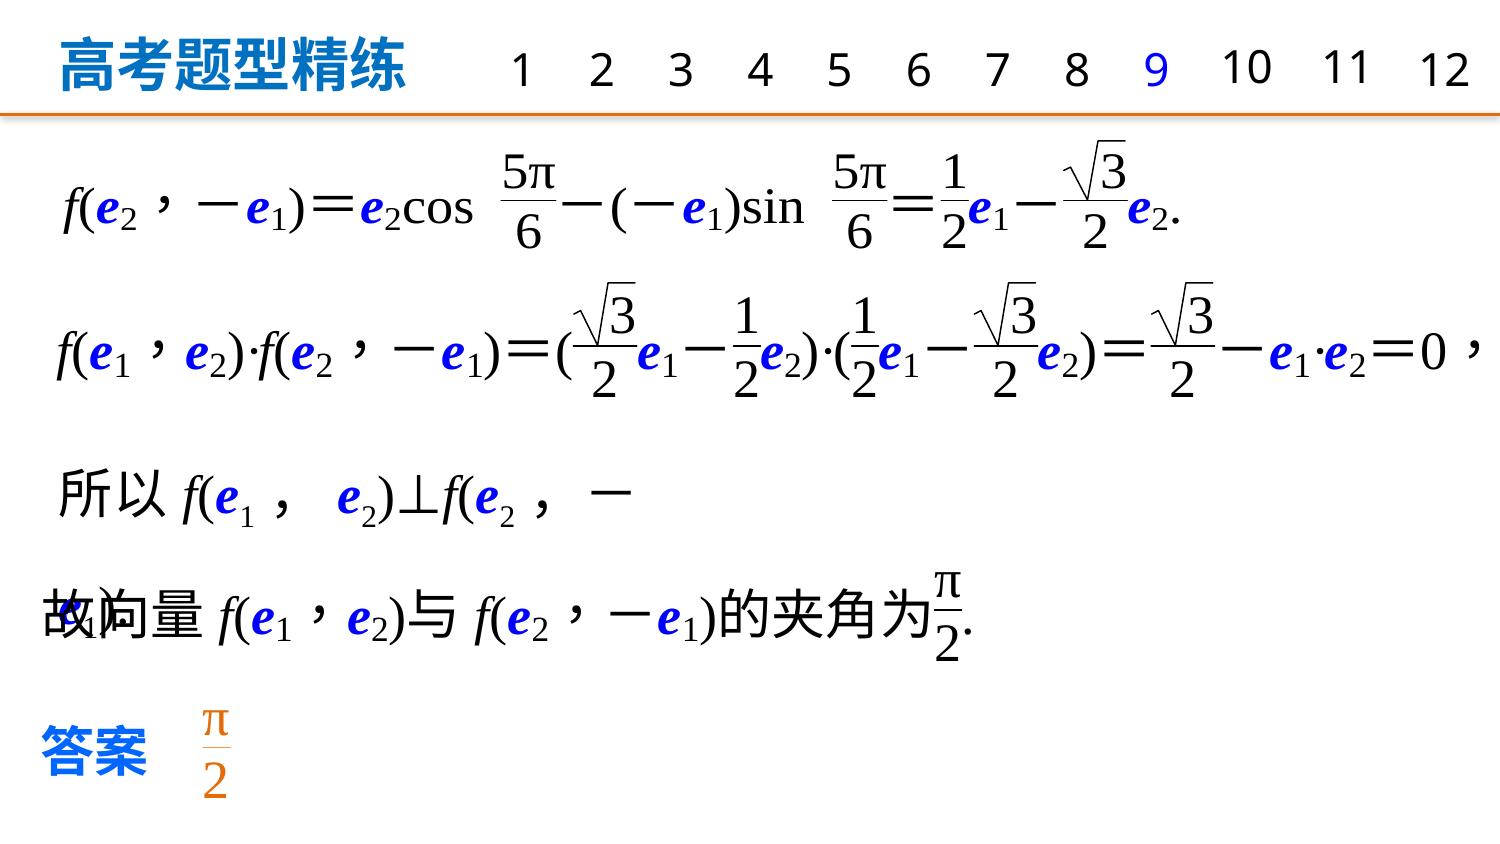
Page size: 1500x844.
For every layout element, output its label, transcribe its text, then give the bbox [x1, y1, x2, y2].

text_box 3 [646, 36, 716, 106]
text_box 7 [963, 36, 1033, 106]
text_box 高考题型精练 [43, 20, 423, 105]
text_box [40, 686, 286, 844]
text_box 10 [1201, 36, 1293, 101]
text_box 所以f(e1，e2)⊥f(e2，－e1). [43, 458, 667, 541]
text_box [41, 548, 986, 718]
text_box 2 [567, 36, 637, 106]
text_box 1 [488, 36, 558, 106]
text_box 8 [1042, 36, 1113, 106]
text_box 9 [1121, 36, 1192, 106]
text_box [29, 279, 1500, 450]
text_box 12 [1402, 36, 1486, 106]
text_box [35, 138, 1349, 278]
text_box 11 [1301, 36, 1394, 101]
text_box 6 [884, 36, 954, 106]
text_box 5 [804, 36, 875, 106]
text_box 4 [725, 36, 796, 106]
